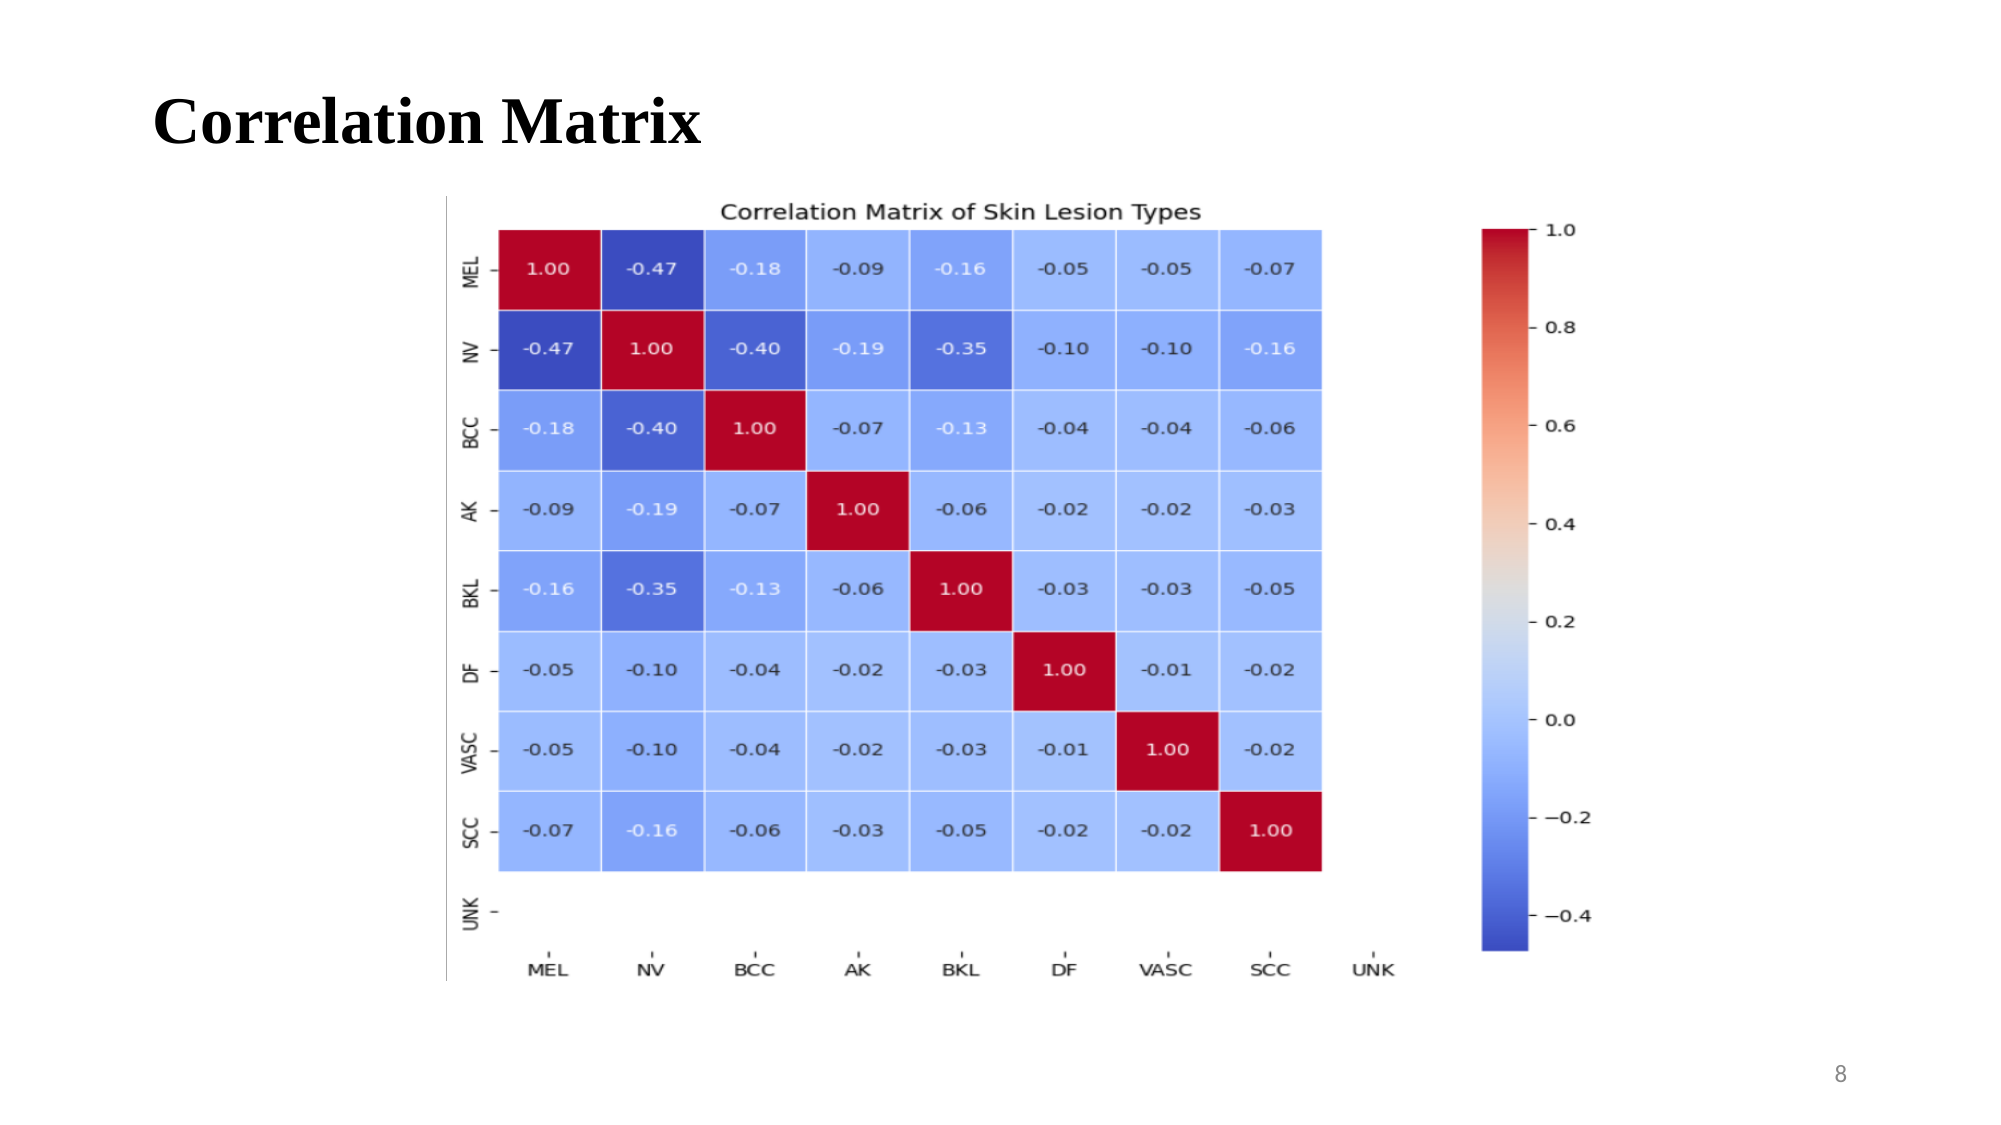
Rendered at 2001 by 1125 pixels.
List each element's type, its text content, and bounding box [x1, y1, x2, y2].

title Correlation Matrix [137, 59, 1863, 183]
text_box 8 [1412, 1042, 1863, 1103]
picture [446, 196, 1602, 981]
